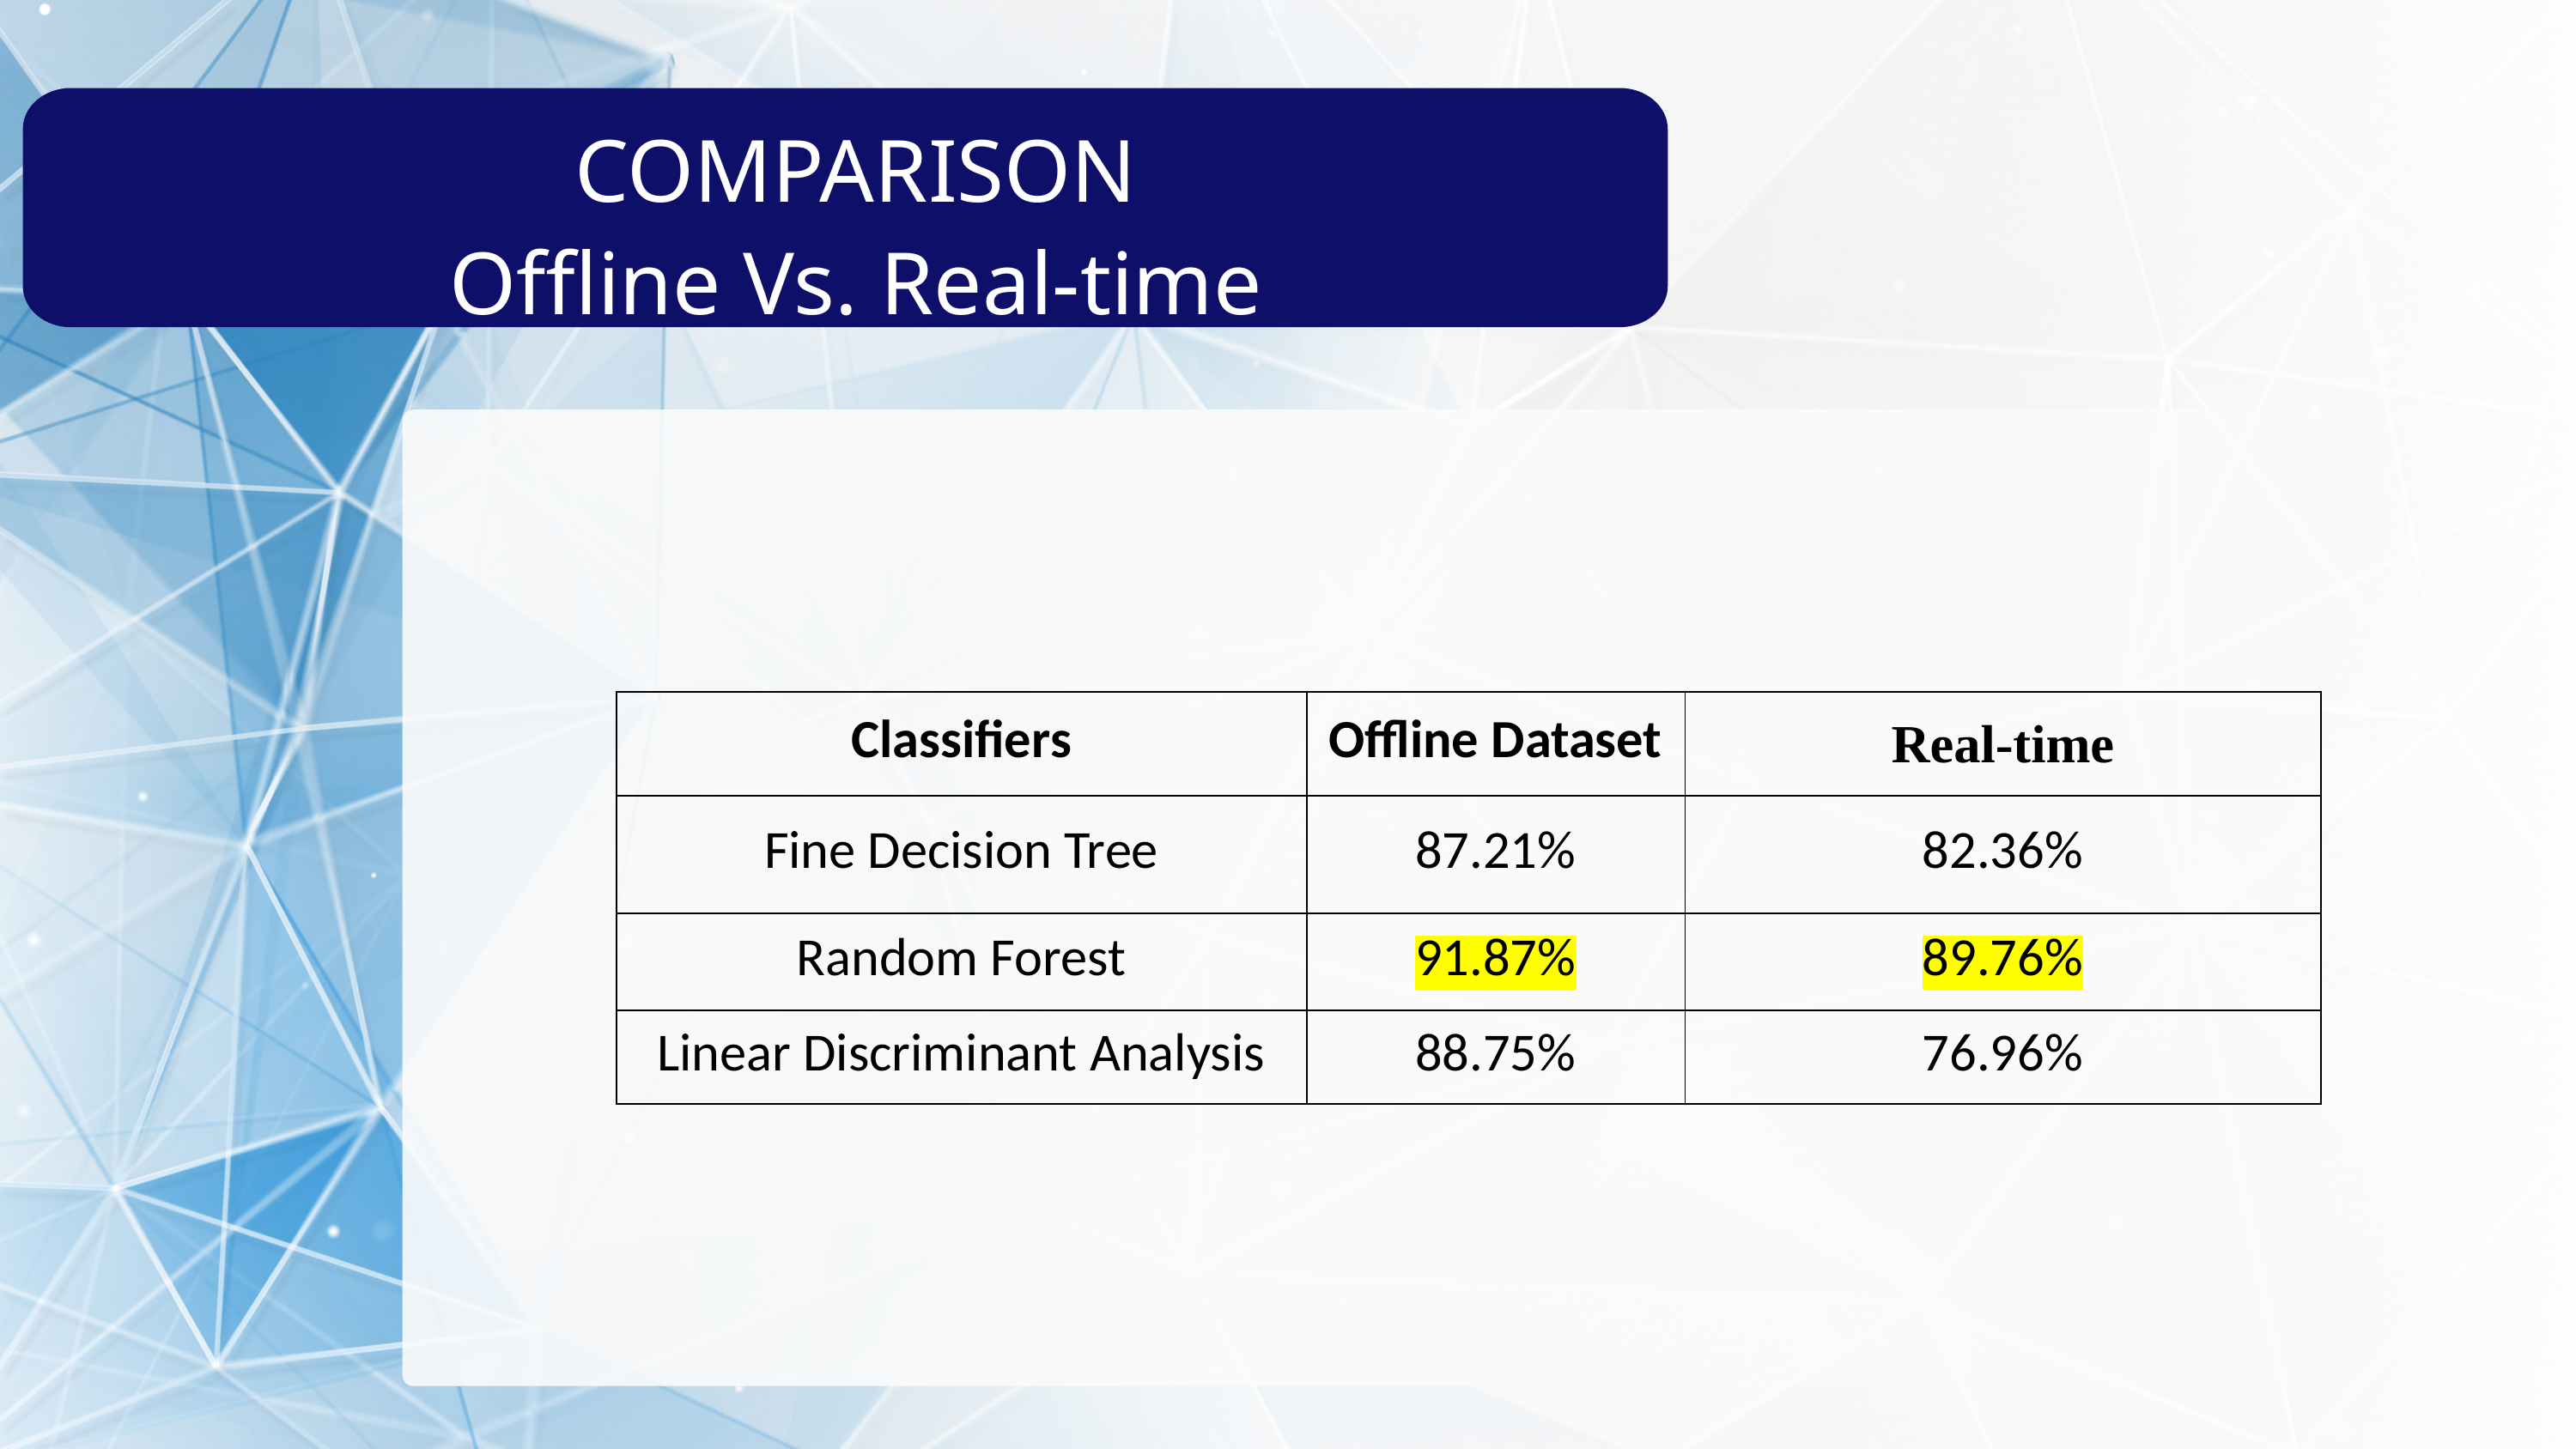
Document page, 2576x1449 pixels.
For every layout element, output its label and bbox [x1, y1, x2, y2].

text_box [22, 57, 1750, 227]
text_box [0, 229, 2324, 1386]
text_box [0, 0, 2576, 1449]
